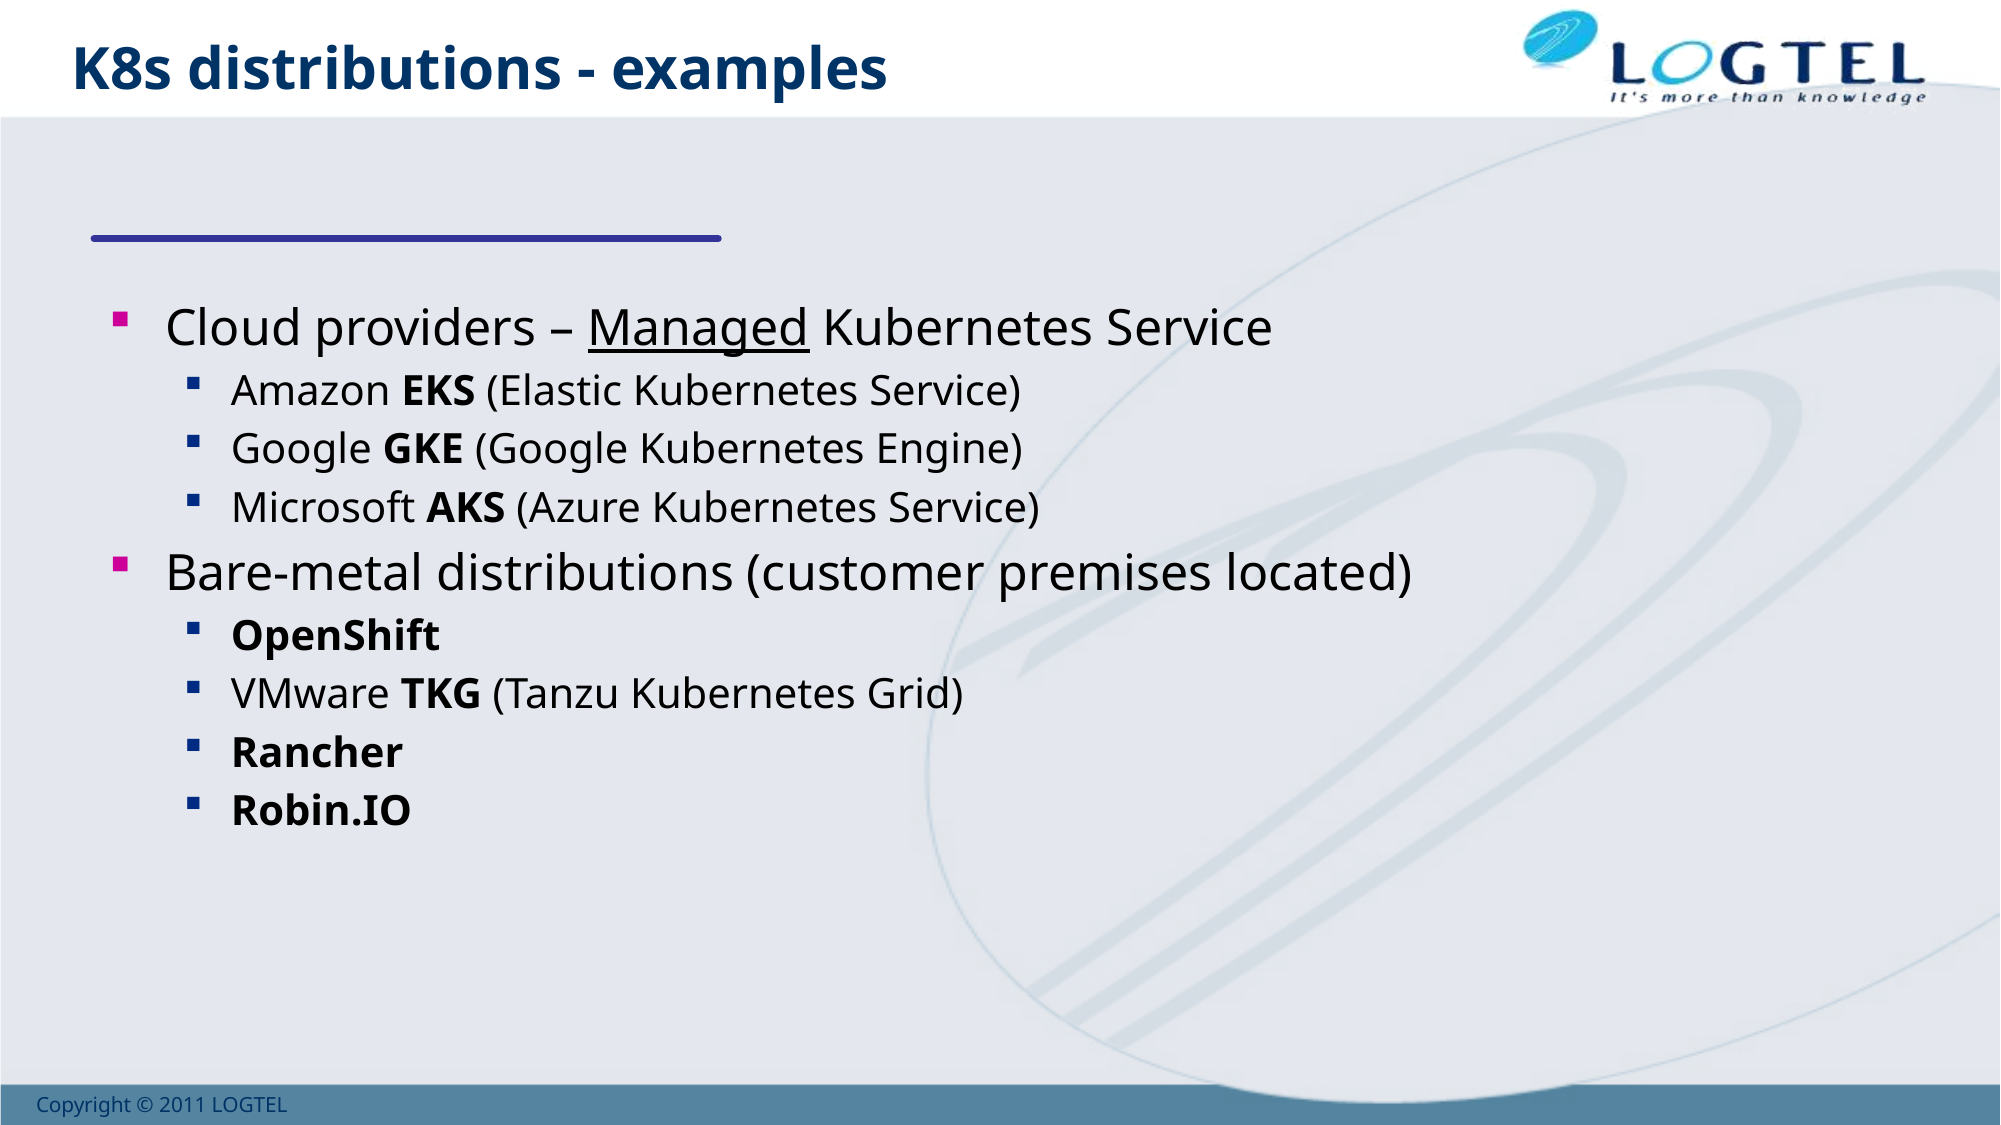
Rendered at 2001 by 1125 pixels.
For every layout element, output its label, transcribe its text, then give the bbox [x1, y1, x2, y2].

list Cloud providers – Managed Kubernetes Service Amazon EKS (Elastic Kubernetes Service) Google GKE (Google Kubernetes Engine) Microsoft AKS (Azure Kubernetes Service) Bare-metal distributions (customer premises located) OpenShift VMware TKG (Tanzu Kubernetes Grid) Rancher Robin.IO [93, 287, 1973, 1001]
title K8s distributions - examples [56, 7, 1112, 126]
picture [0, 0, 2000, 1125]
